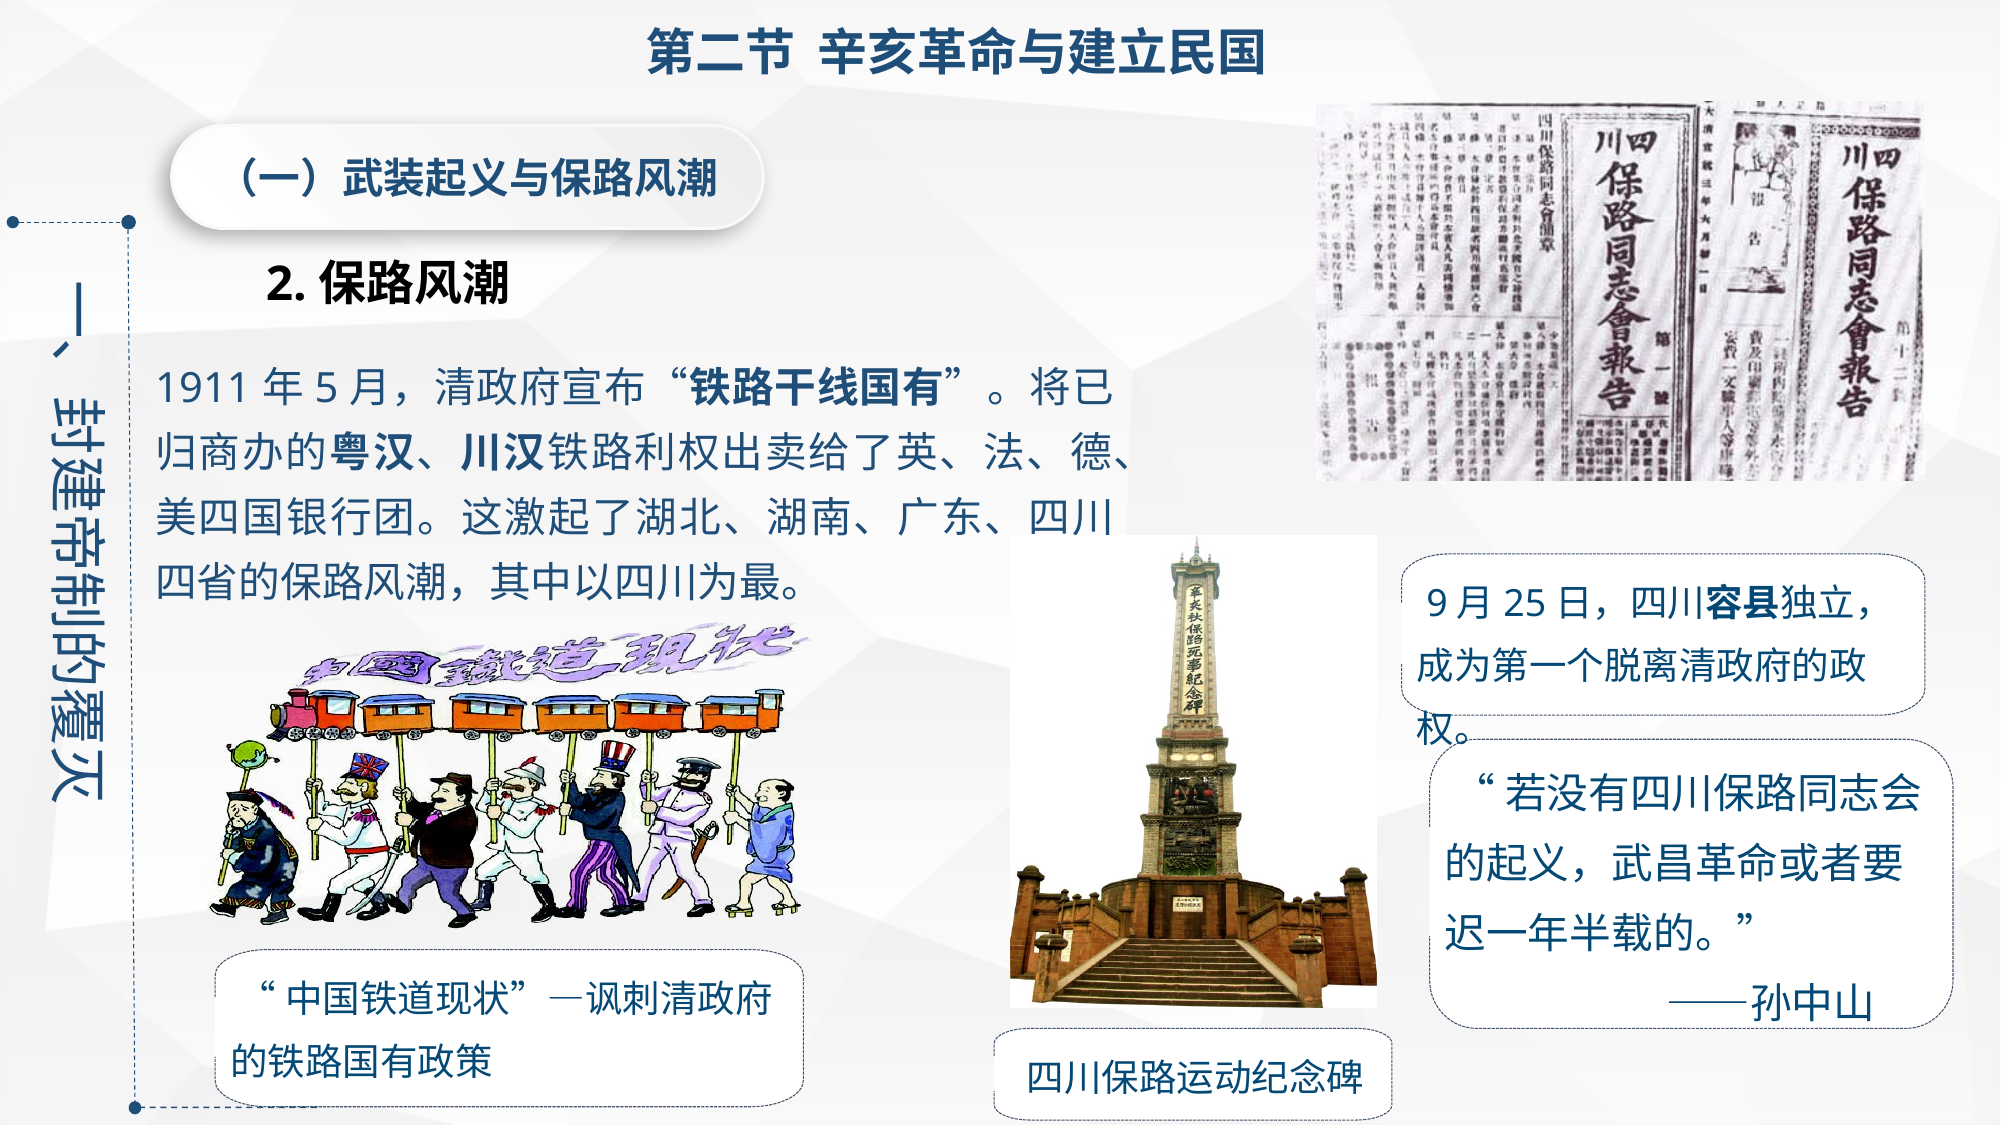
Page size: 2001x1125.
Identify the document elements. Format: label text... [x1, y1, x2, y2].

text_box “中国铁道现状”—讽刺清政府的铁路国有政策 [317, 949, 804, 1107]
text_box （一）武装起义与保路风潮 [170, 124, 765, 230]
text_box 1911年5月，清政府宣布“铁路干线国有”。将已归商办的粤汉、川汉铁路利权出卖给了英、法、德、美四国银行团。这激起了湖北、湖南、广东、四川四省的保路风潮，其中以四川为最。 [317, 338, 1129, 613]
text_box 第二节 辛亥革命与建立民国 [613, 13, 1299, 89]
text_box 2.保路风潮 [317, 245, 552, 318]
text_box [12, 215, 317, 1109]
text_box 9月25日，四川容县独立，成为第一个脱离清政府的政权。 [1401, 553, 1925, 716]
text_box “若没有四川保路同志会的起义，武昌革命或者要迟一年半载的。” ——孙中山 [1429, 739, 1954, 1029]
picture [0, 0, 2001, 1125]
text_box 四川保路运动纪念碑 [994, 1028, 1392, 1121]
